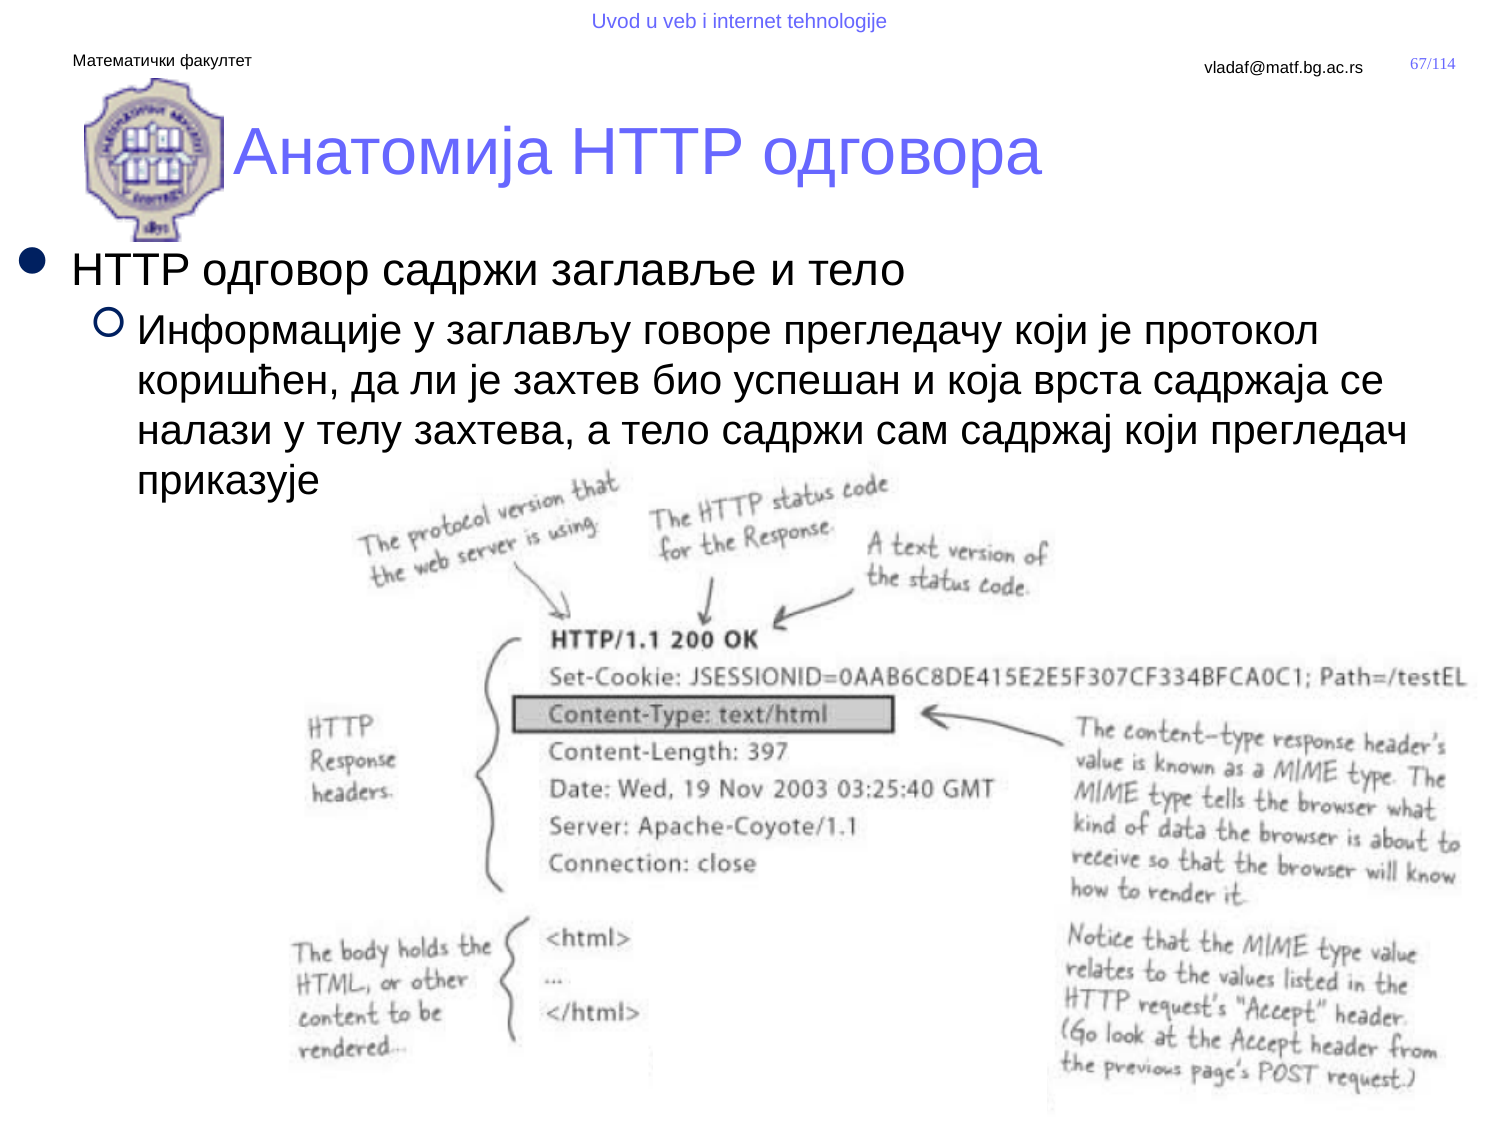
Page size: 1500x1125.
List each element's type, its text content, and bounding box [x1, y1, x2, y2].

title Анатомија HTTP одговора [218, 54, 1483, 231]
picture [84, 78, 218, 231]
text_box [229, 420, 1493, 1121]
list HTTP одговор садржи заглавље и тело Информације у заглављу говоре прегледачу који је протокол коришћен, да ли је захтев био успешан и која врста садржаја се налази у телу захтева, а тело садржи сам садржај који прегледач приказује [0, 231, 1483, 588]
